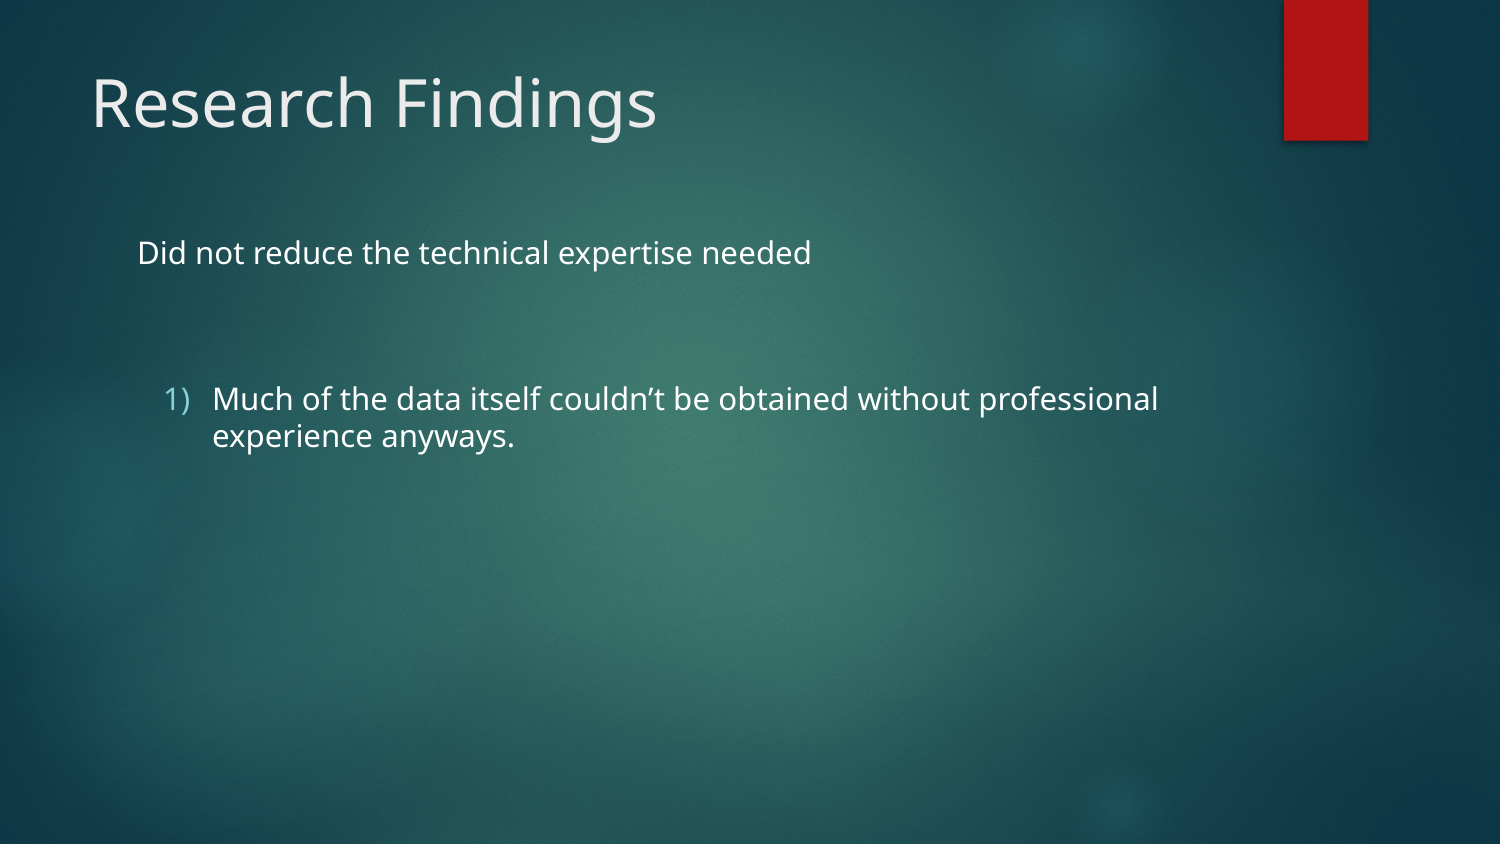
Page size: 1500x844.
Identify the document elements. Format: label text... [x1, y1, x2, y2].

list Did not reduce the technical expertise needed Much of the data itself couldn’t be obtained without professional experience anyways. [125, 228, 1227, 769]
picture [0, 0, 1500, 844]
title Research Findings [79, 55, 1237, 228]
